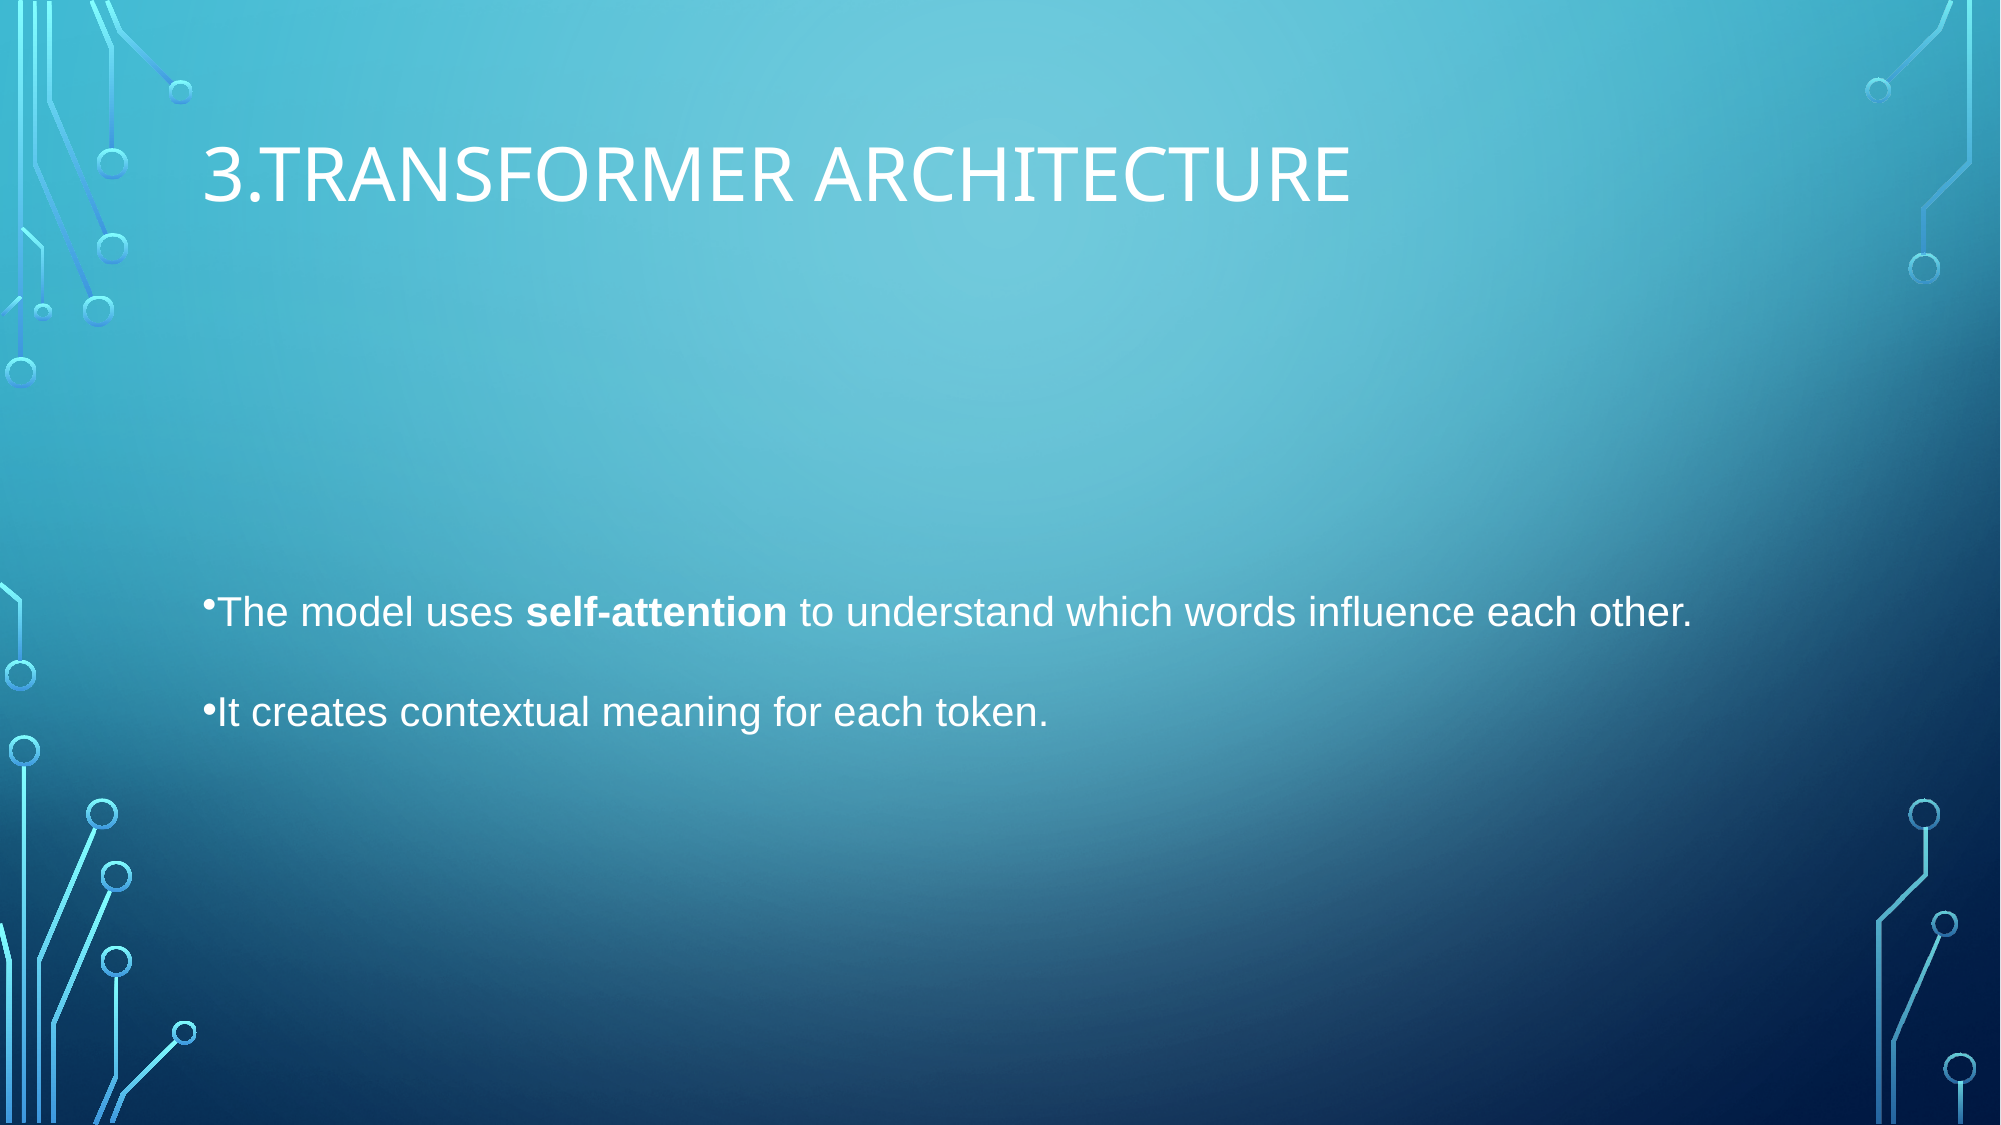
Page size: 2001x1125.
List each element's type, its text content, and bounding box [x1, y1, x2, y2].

list The model uses self-attention to understand which words influence each other. It creates contextual meaning for each token. [187, 333, 1718, 986]
title 3.Transformer Architecture [187, 101, 1813, 344]
